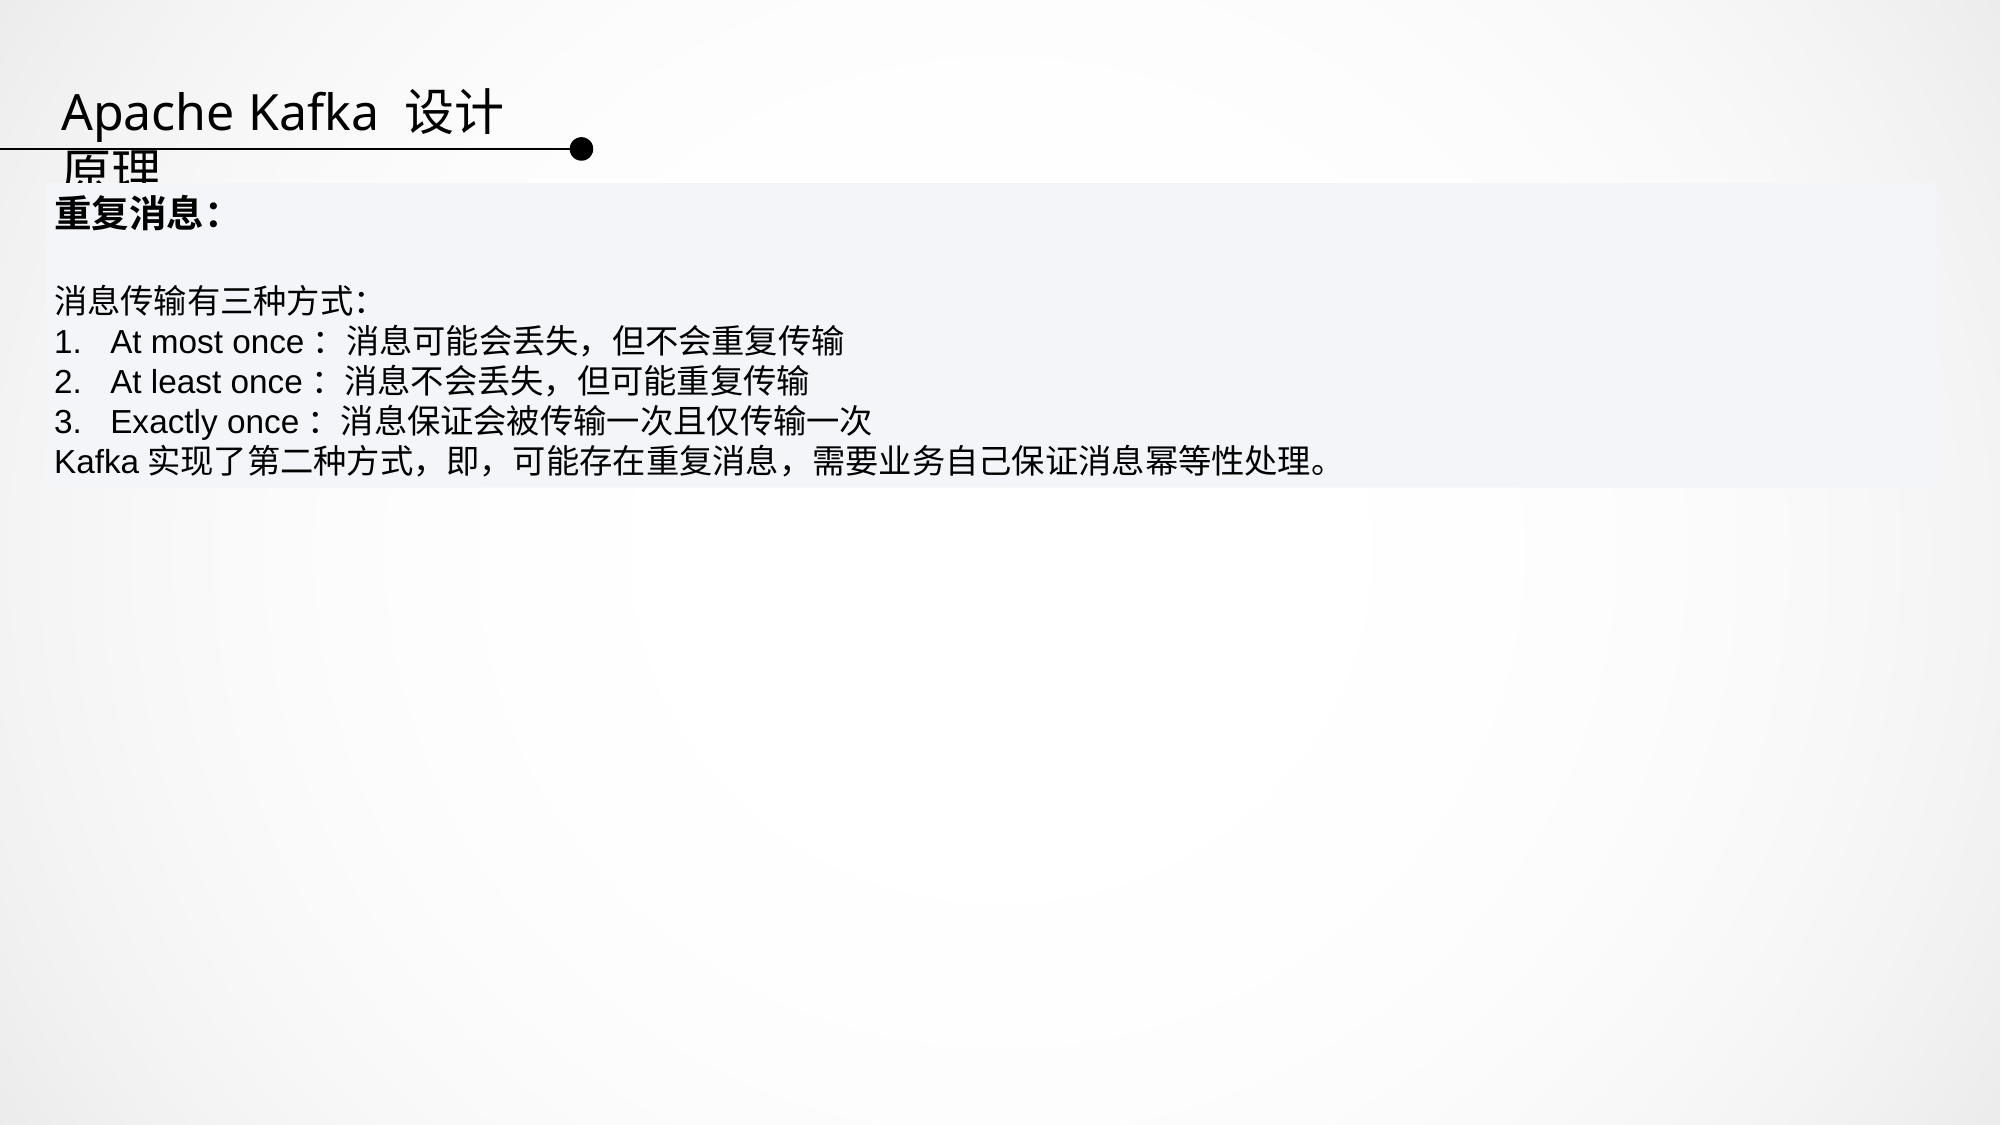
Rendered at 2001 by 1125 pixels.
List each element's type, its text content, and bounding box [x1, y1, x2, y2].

text_box [567, 135, 596, 163]
text_box Apache Kafka 设计原理 [46, 157, 566, 183]
text_box Apache Kafka 设计原理 [46, 73, 566, 148]
text_box 重复消息： 消息传输有三种方式： At most once：消息可能会丢失，但不会重复传输 At least once：消息不会丢失，但可能重复传输 Exactly once：消息保证会被传输一次且仅传输一次 Kafka实现了第二种方式，即，可能存在重复消息，需要业务自己保证消息幂等性处理。 [46, 183, 1937, 488]
